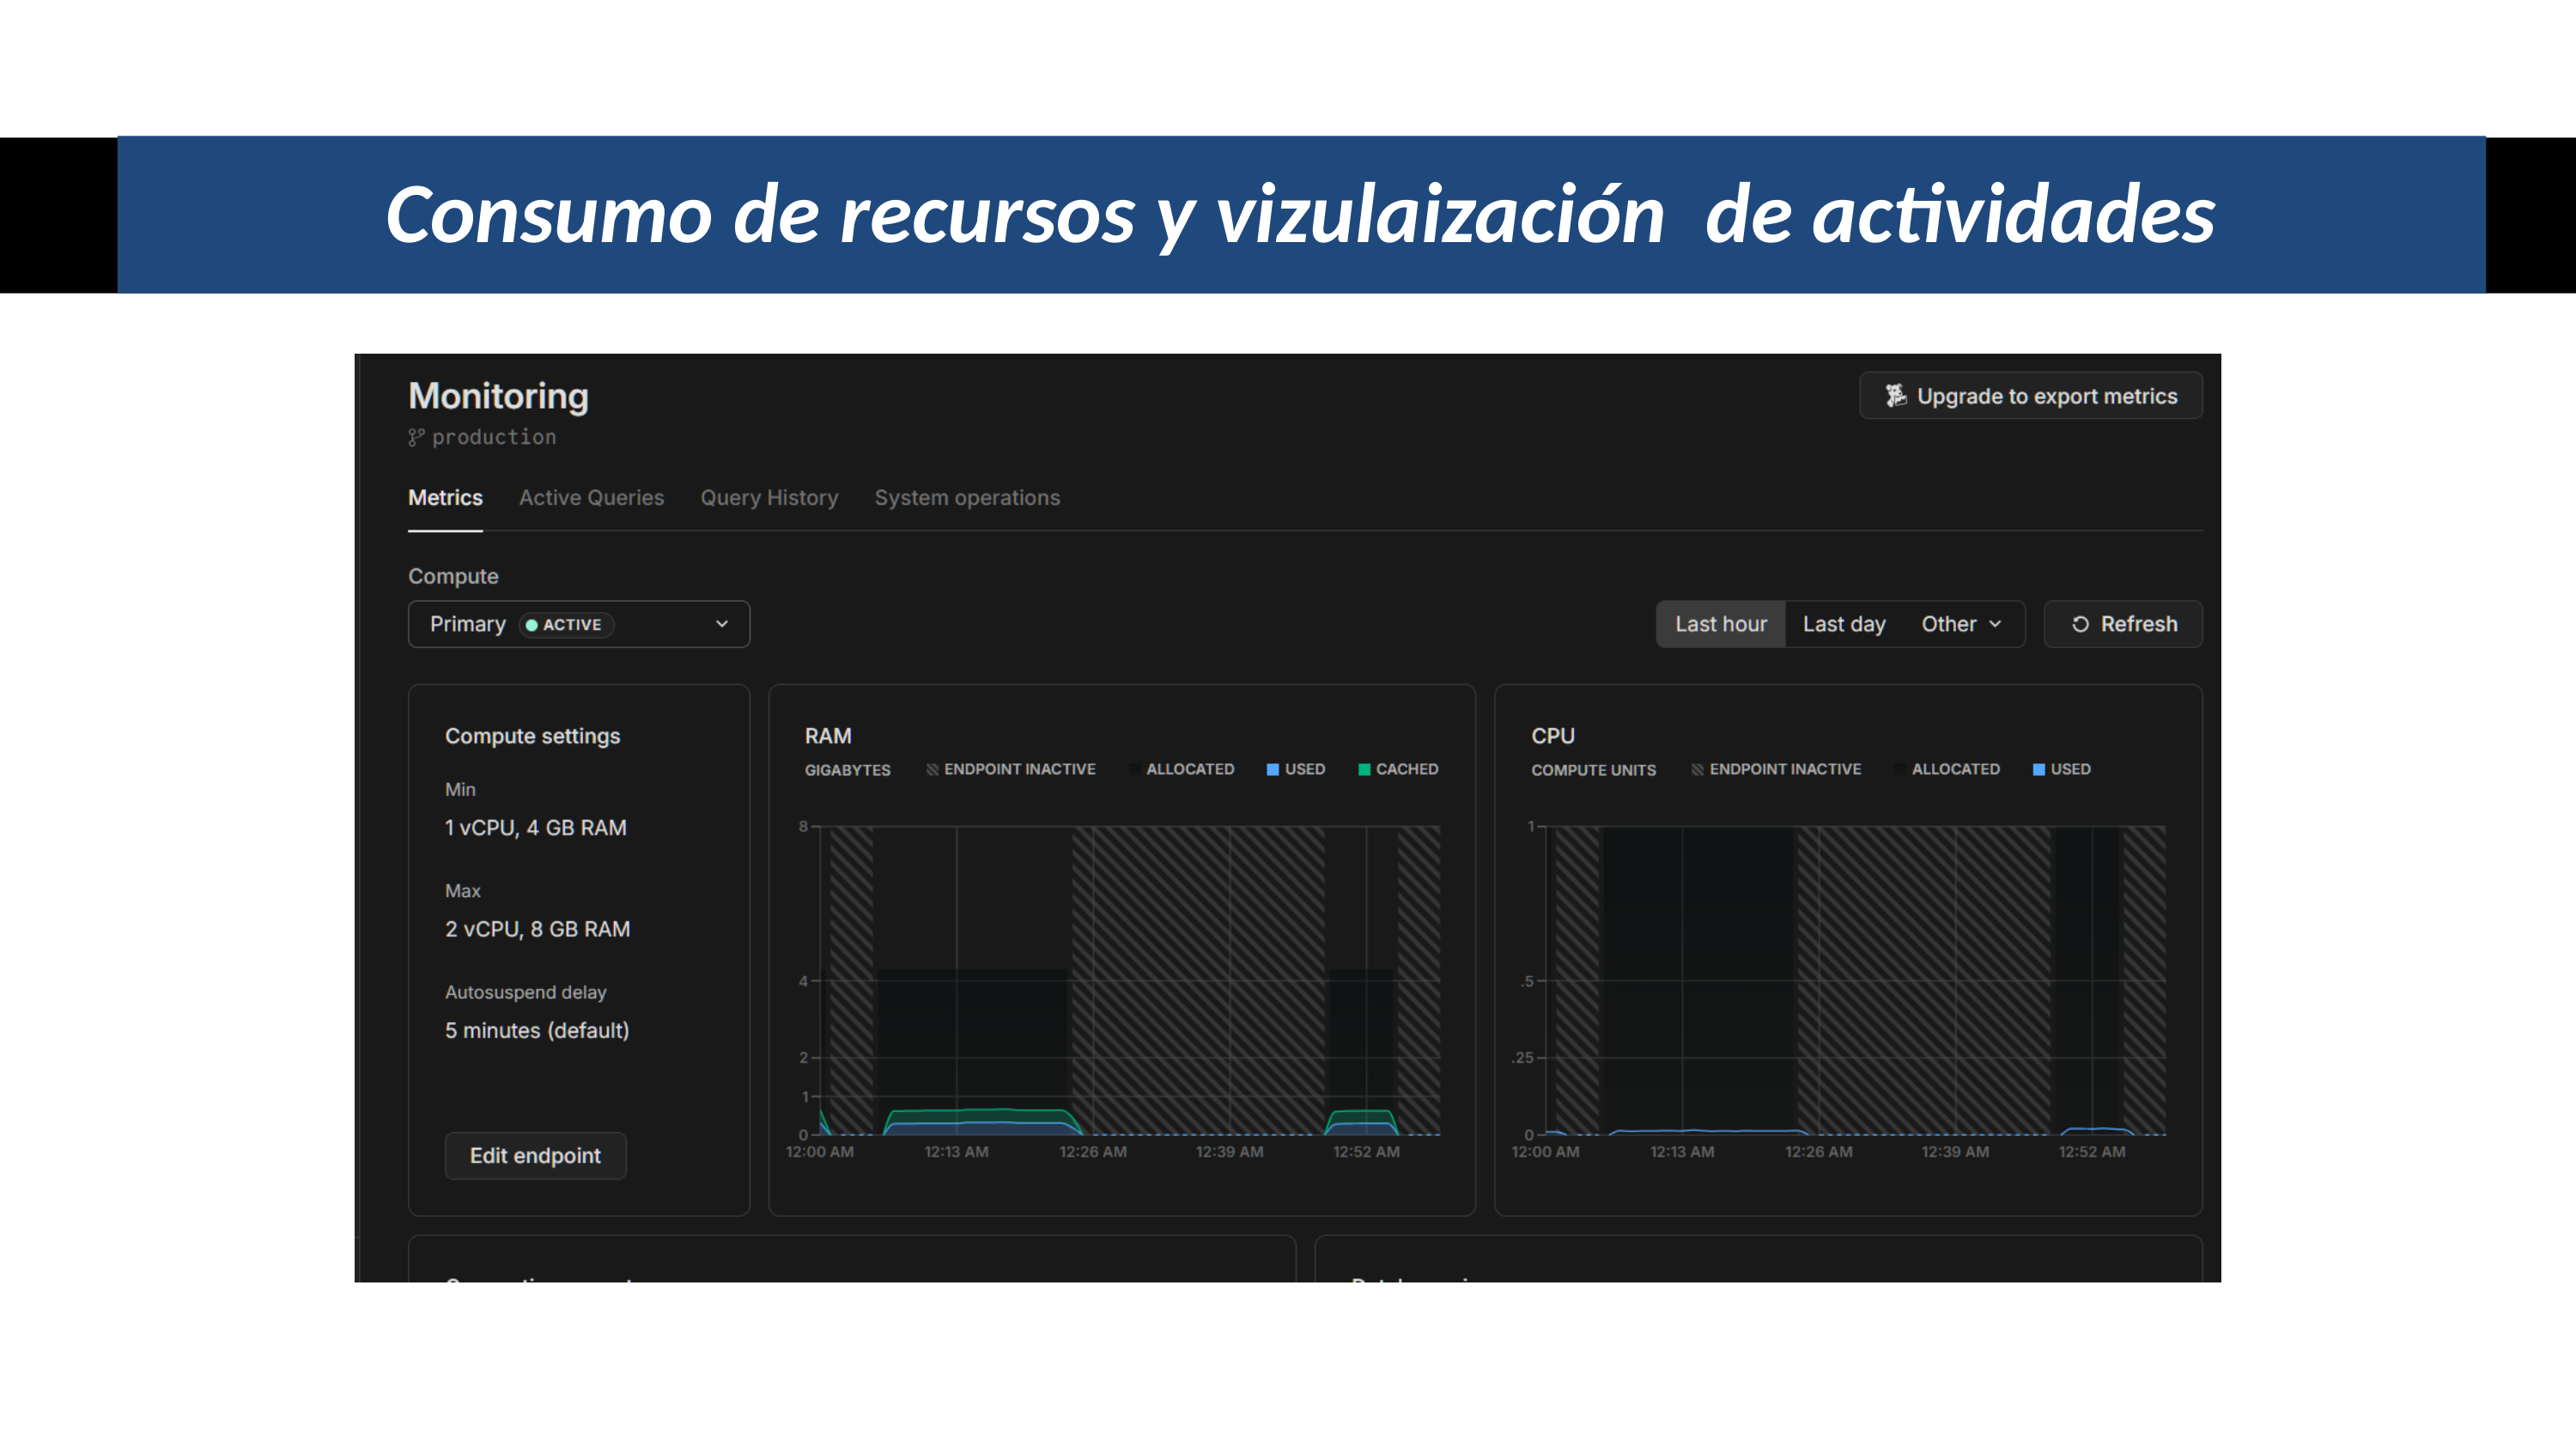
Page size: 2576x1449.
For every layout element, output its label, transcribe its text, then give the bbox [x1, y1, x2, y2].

picture [355, 353, 2221, 1282]
text_box [0, 136, 2576, 295]
title Consumo de recursos y vizulaización de actividades [117, 136, 2487, 294]
